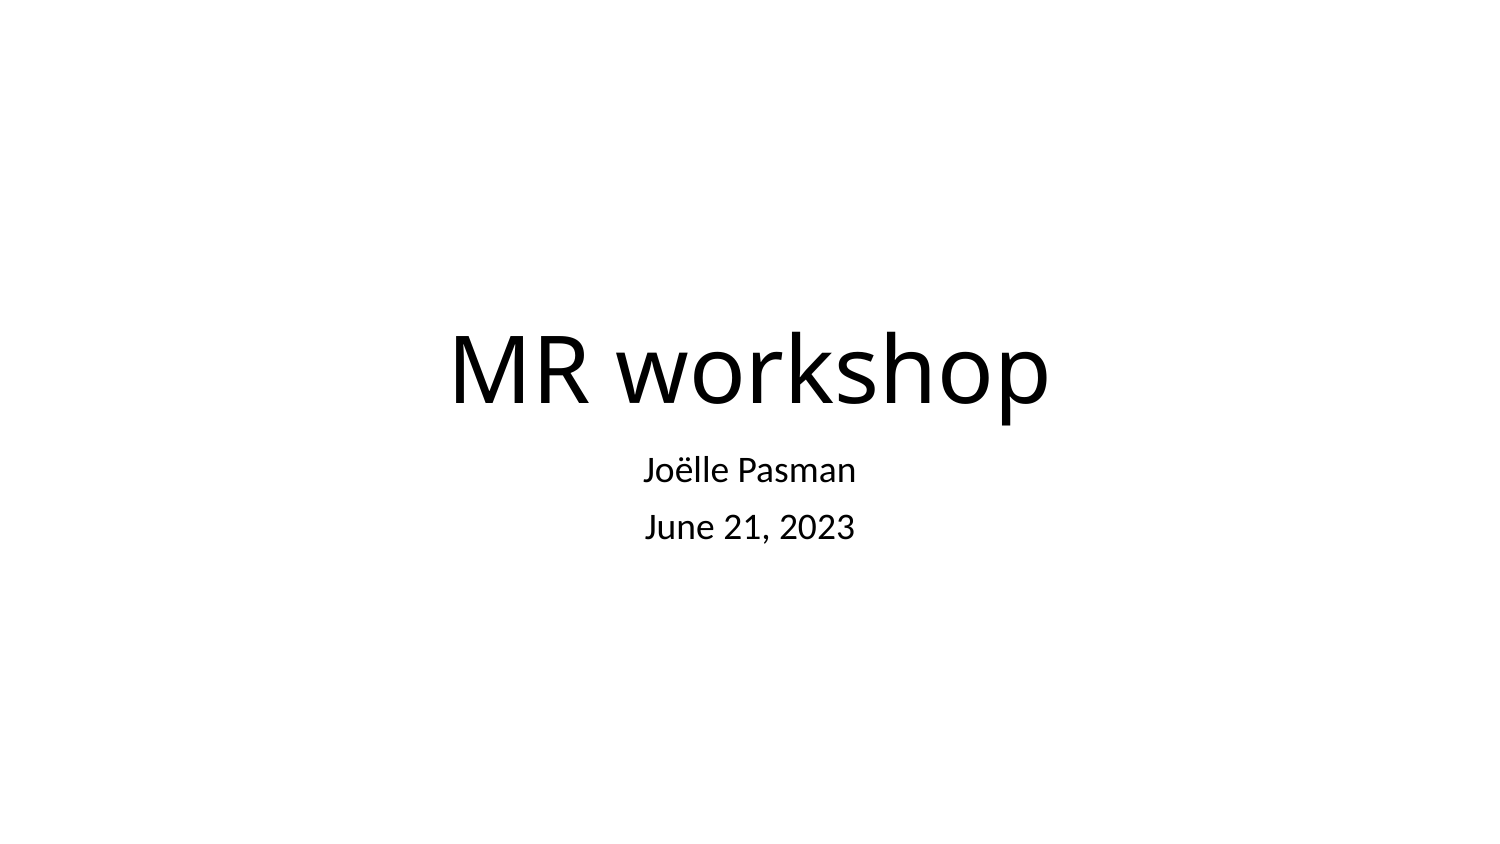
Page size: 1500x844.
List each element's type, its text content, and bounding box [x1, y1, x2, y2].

subtitle Joëlle Pasman June 21, 2023 [187, 443, 1313, 647]
title MR workshop [187, 138, 1313, 432]
